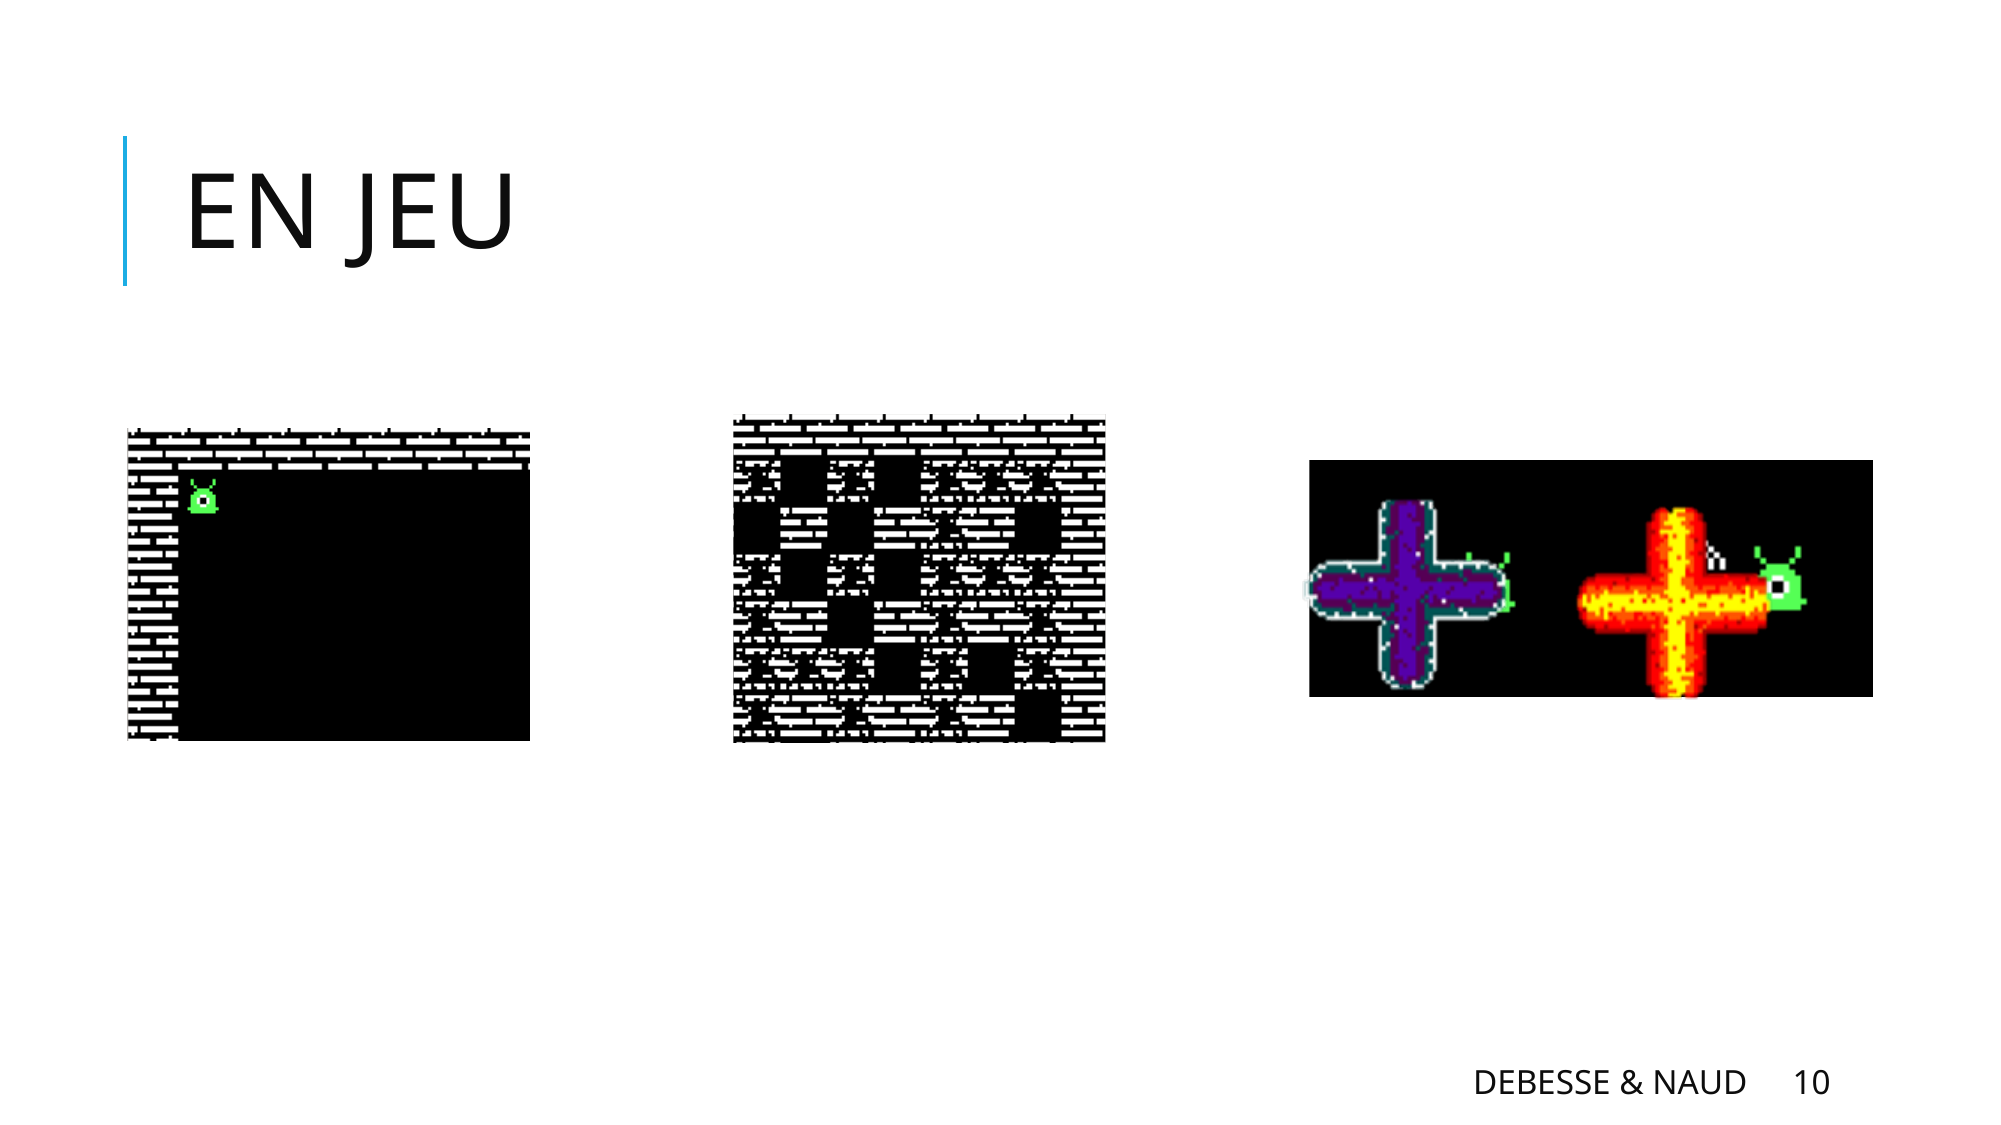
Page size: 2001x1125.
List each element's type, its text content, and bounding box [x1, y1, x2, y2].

picture [733, 414, 1106, 743]
title En jeu [168, 96, 1763, 342]
picture [126, 427, 530, 741]
footer DEBESSE & NAUD [794, 1061, 1763, 1107]
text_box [1308, 460, 1874, 698]
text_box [1278, 477, 1797, 723]
slide_number 10 [1777, 1061, 1938, 1107]
